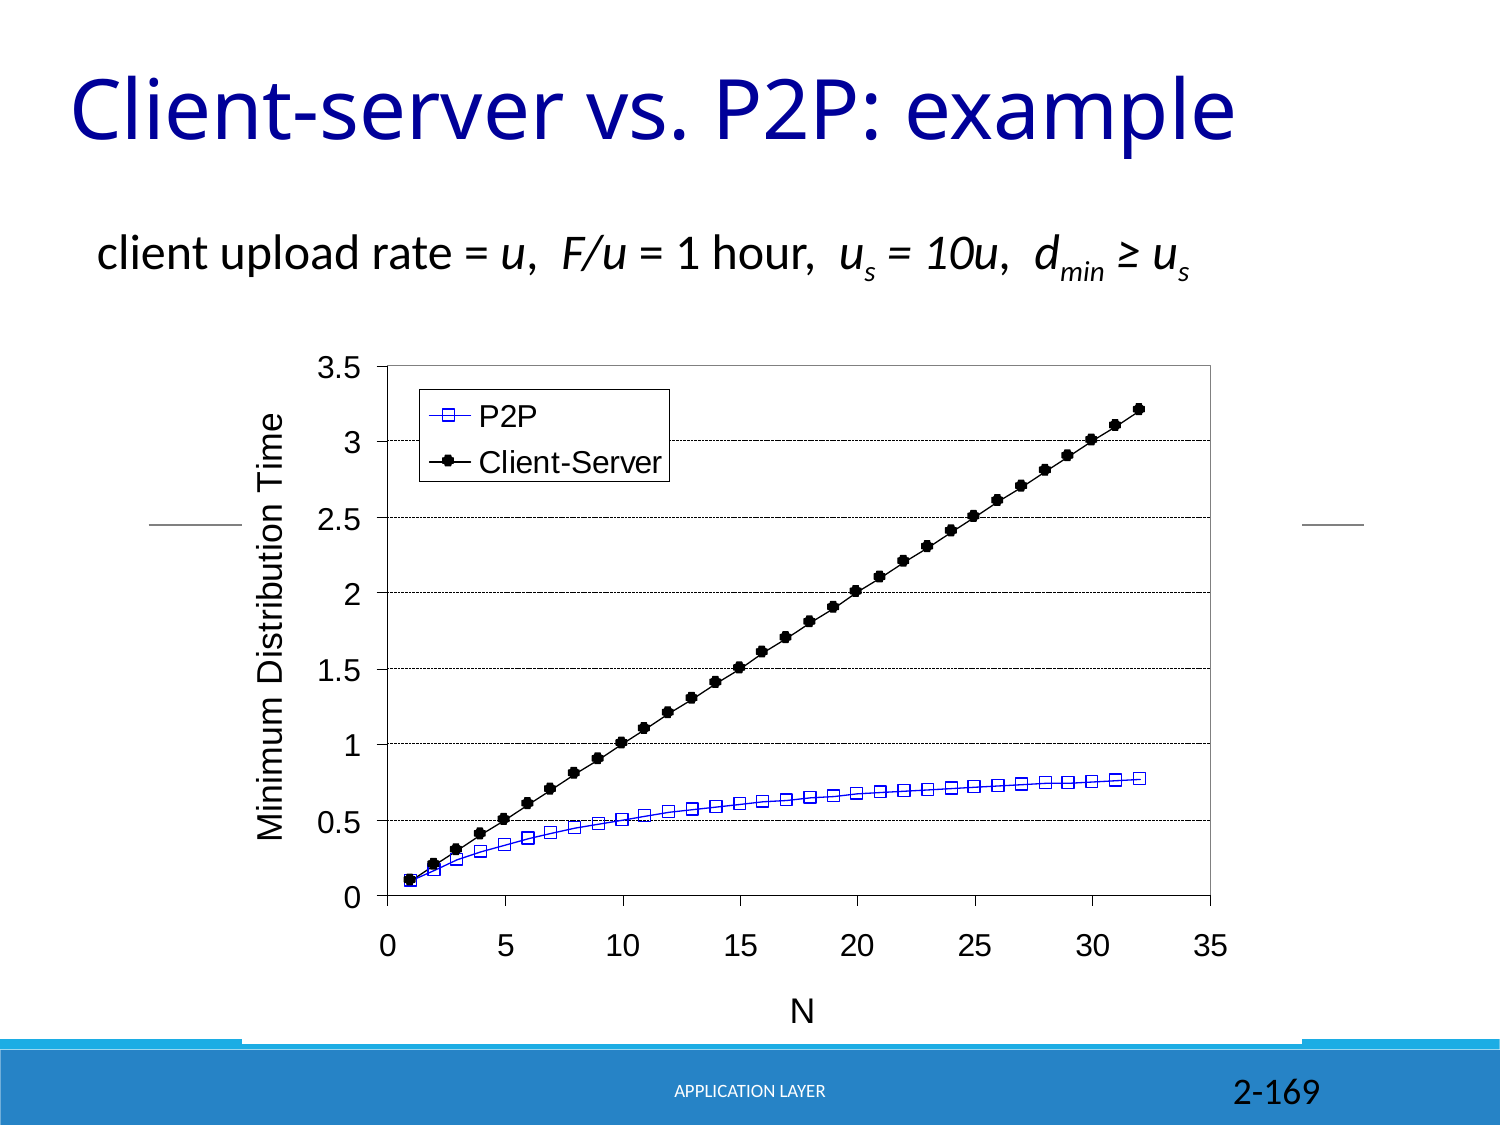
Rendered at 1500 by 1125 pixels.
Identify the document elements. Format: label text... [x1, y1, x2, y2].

text_box client upload rate = u, F/u = 1 hour, us = 10u, dmin ≥ us [82, 211, 1317, 295]
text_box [234, 317, 1309, 1051]
text_box Client-server vs. P2P: example [54, 24, 1453, 188]
slide_number 2-169 [1218, 1059, 1380, 1120]
text_box [231, 1050, 1317, 1059]
footer Application Layer [453, 1059, 1047, 1120]
